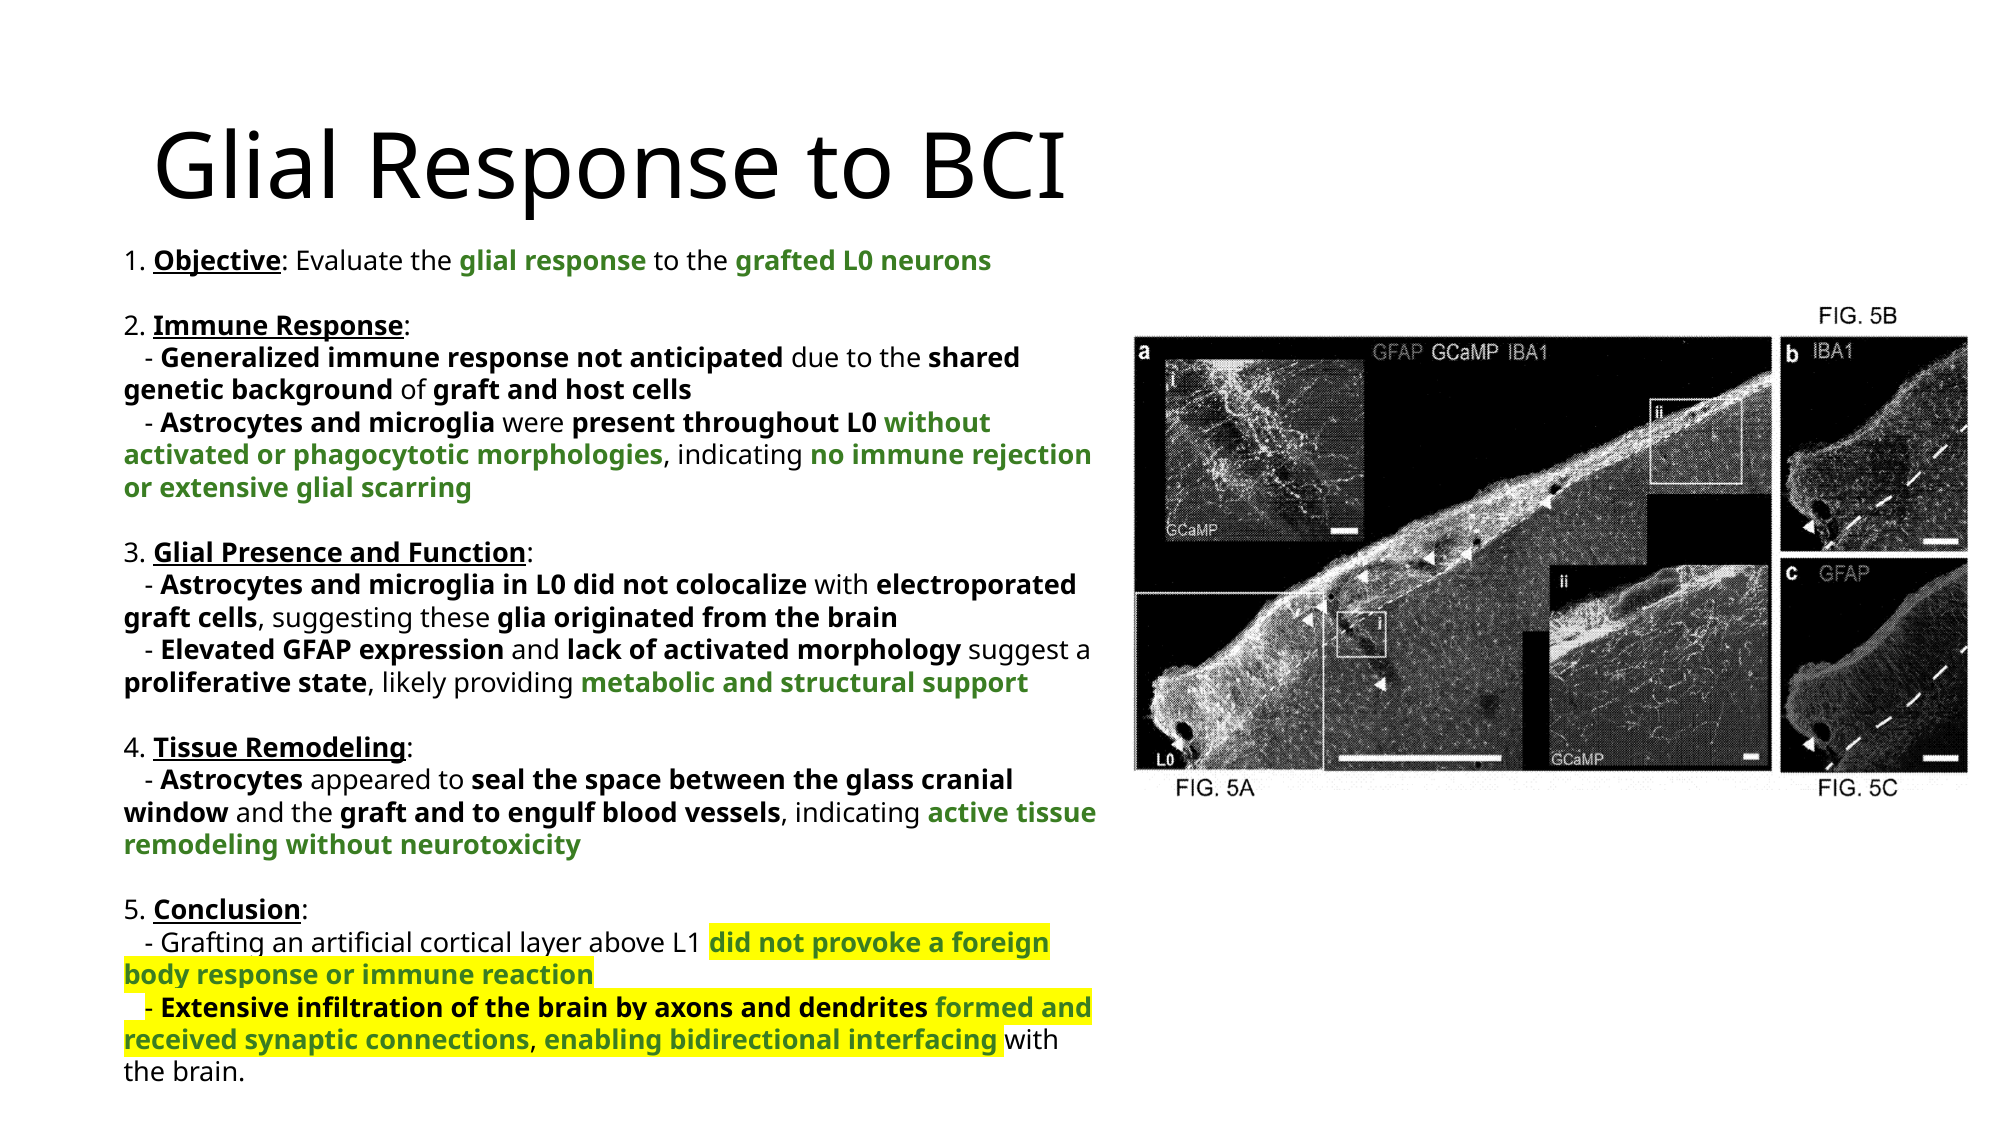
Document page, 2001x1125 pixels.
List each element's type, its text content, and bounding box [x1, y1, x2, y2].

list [1119, 294, 1976, 810]
title Glial Response to BCI [137, 59, 1863, 278]
text_box 1. Objective: Evaluate the glial response to the grafted L0 neurons 2. Immune Response: - Generalized immune response not anticipated due to the shared genetic background of graft and host cells - Astrocytes and microglia were present throughout L0 without activated or phagocytotic morphologies, indicating no immune rejection or extensive glial scarring 3. Glial Presence and Function: - Astrocytes and microglia in L0 did not colocalize with electroporated graft cells, suggesting these glia originated from the brain - Elevated GFAP expression and lack of activated morphology suggest a proliferative state, likely providing metabolic and structural support 4. Tissue Remodeling: - Astrocytes appeared to seal the space between the glass cranial window and the graft and to engulf blood vessels, indicating active tissue remodeling without neurotoxicity 5. Conclusion: - Grafting an artificial cortical layer above L1 did not provoke a foreign body response or immune reaction - Extensive infiltration of the brain by axons and dendrites formed and received synaptic connections, enabling bidirectional interfacing with the brain. [108, 235, 1120, 1095]
